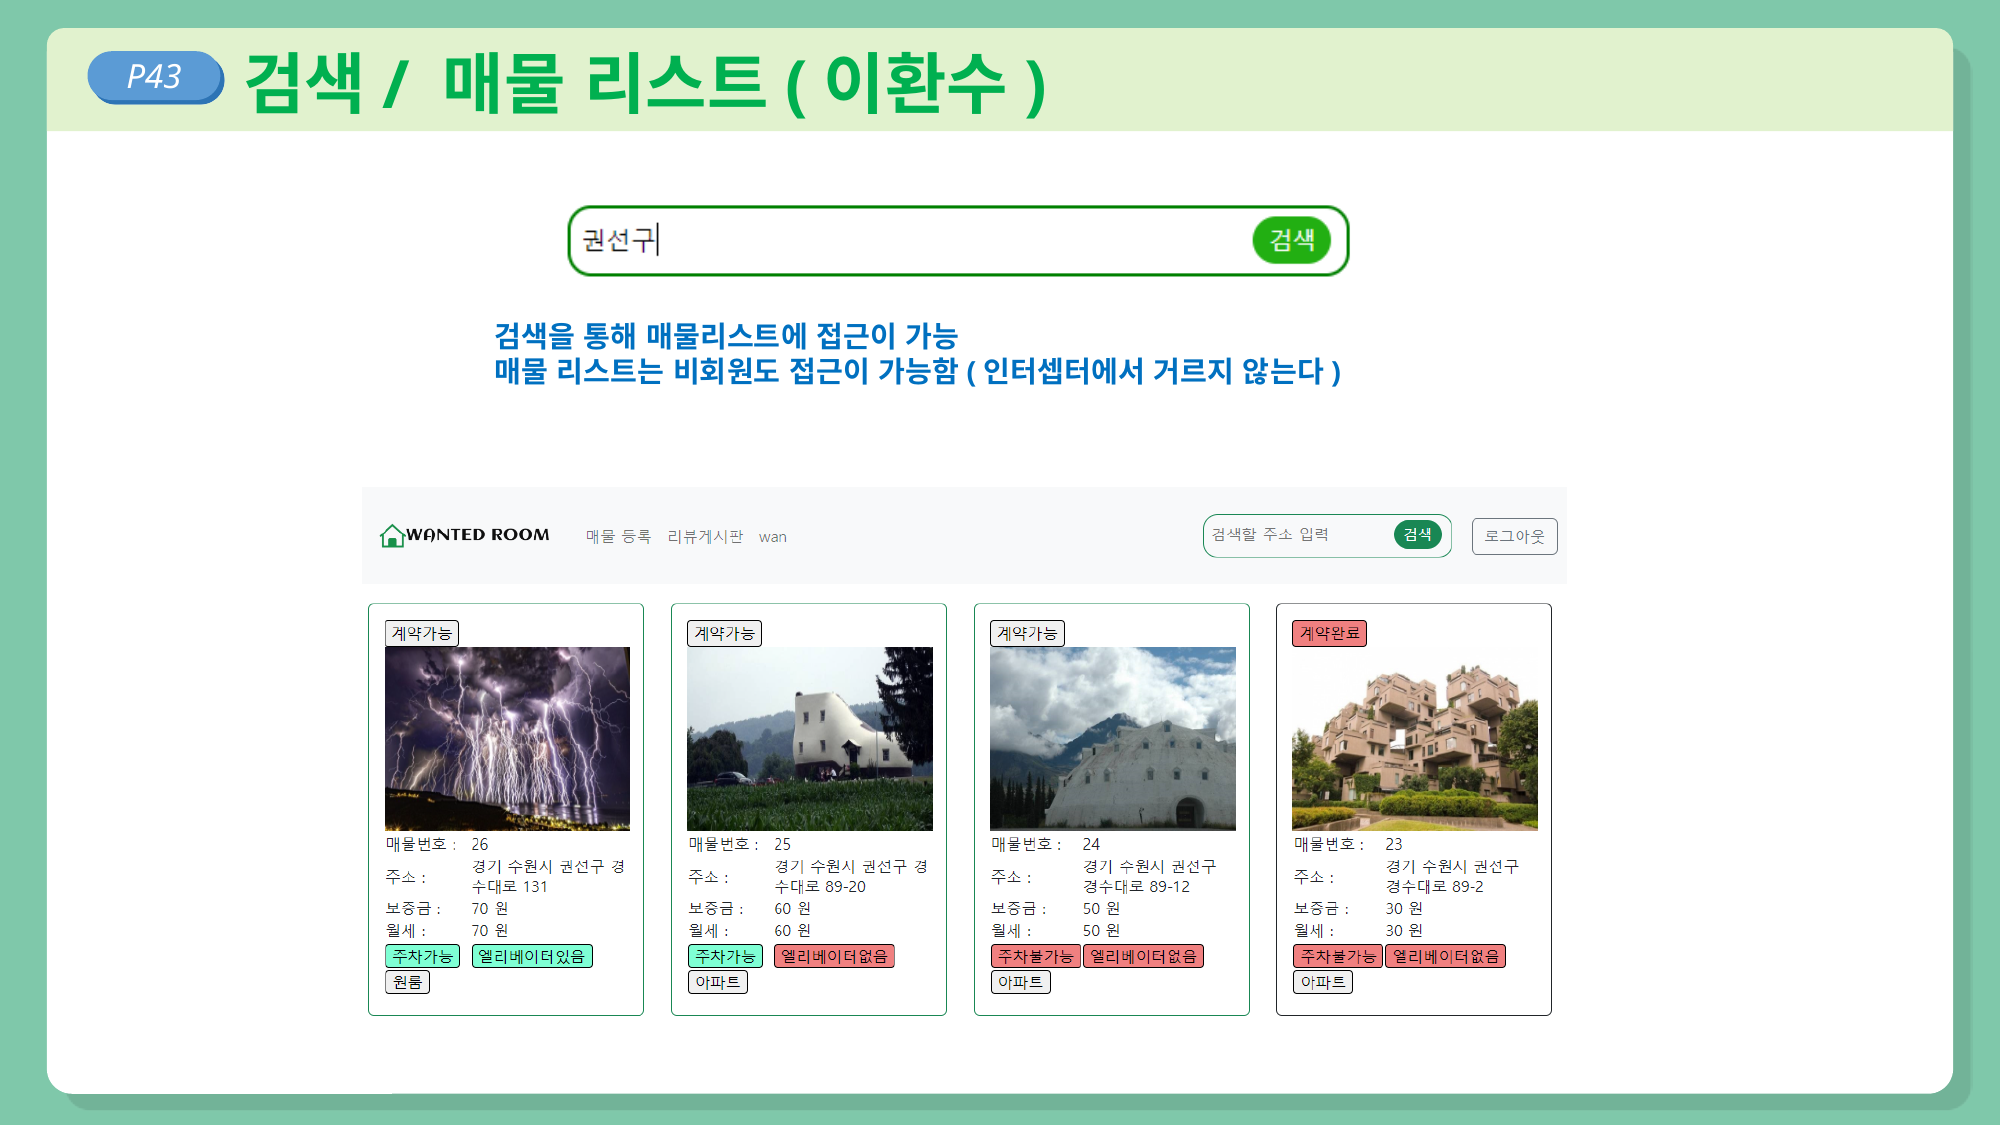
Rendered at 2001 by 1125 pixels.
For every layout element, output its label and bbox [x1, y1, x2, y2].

picture [521, 174, 1386, 321]
text_box [46, 28, 1954, 1094]
picture [362, 487, 1567, 1025]
